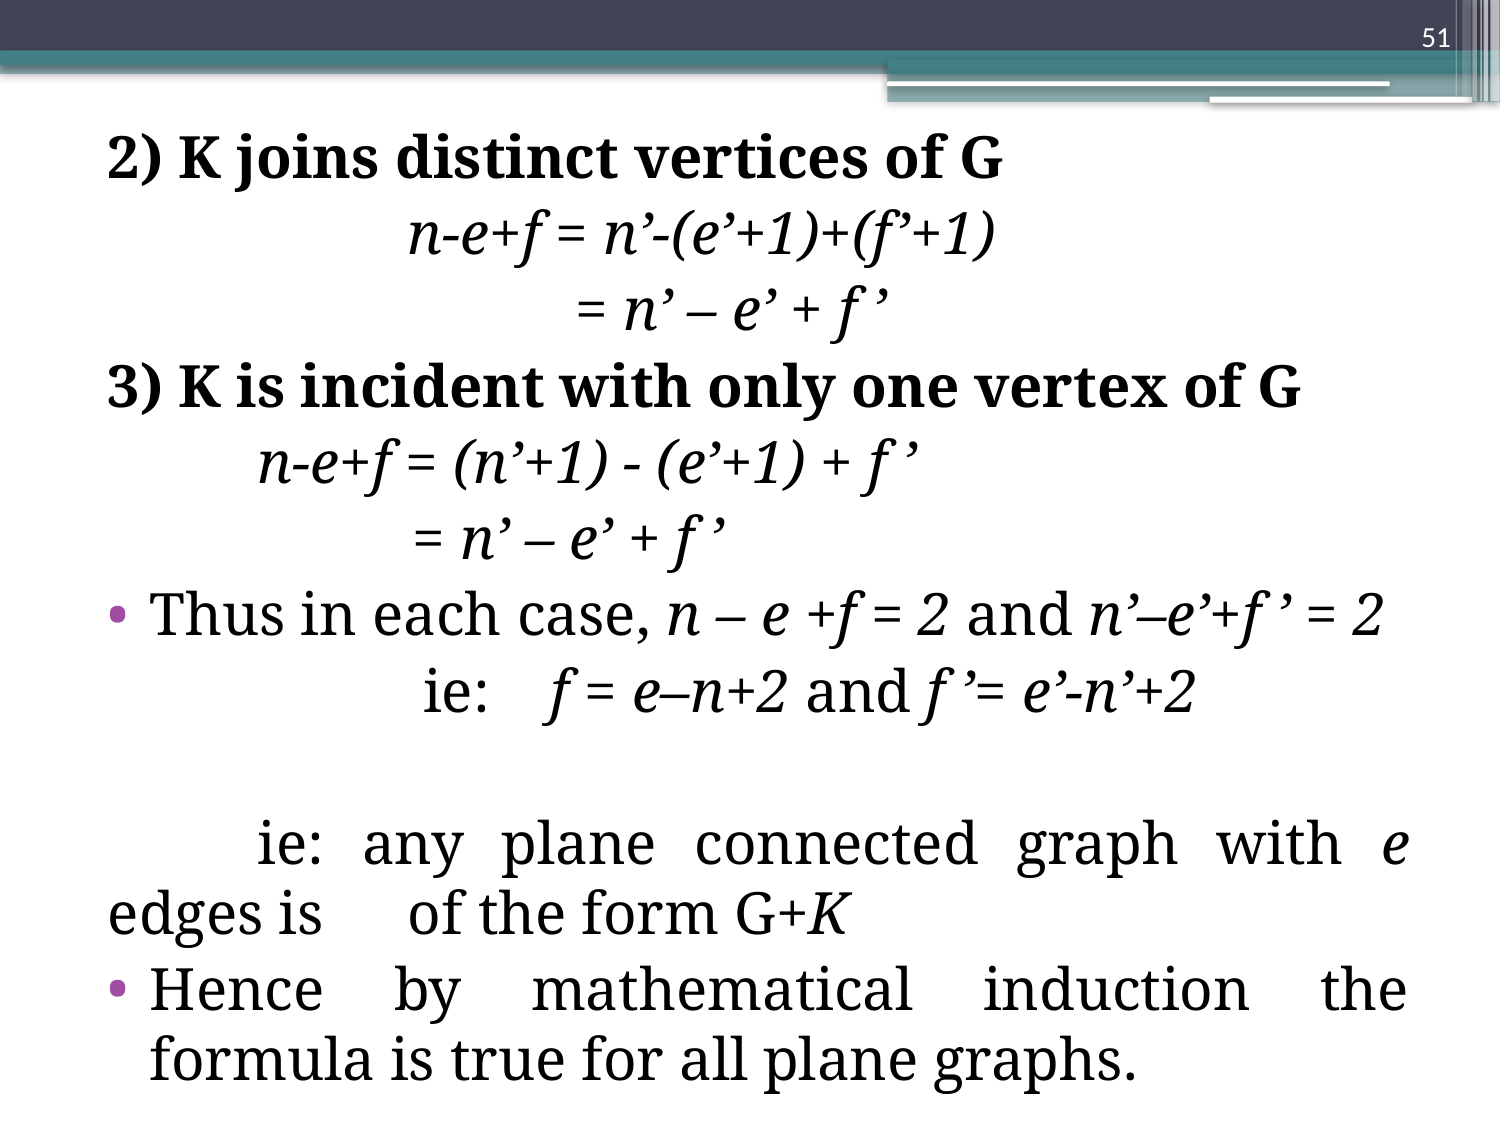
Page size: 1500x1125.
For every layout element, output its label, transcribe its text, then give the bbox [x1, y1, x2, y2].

list 2) K joins distinct vertices of G n-e+f = n’-(e’+1)+(f’+1) = n’ – e’ + f ’ 3) K is incident with only one vertex of G n-e+f = (n’+1) - (e’+1) + f ’ = n’ – e’ + f ’ Thus in each case, n – e +f = 2 and n’–e’+f ’ = 2 ie: f = e–n+2 and f ’= e’-n’+2 ie: any plane connected graph with e edges is of the form G+K Hence by mathematical induction the formula is true for all plane graphs. [75, 112, 1425, 1079]
slide_number 51 [1340, 0, 1466, 61]
